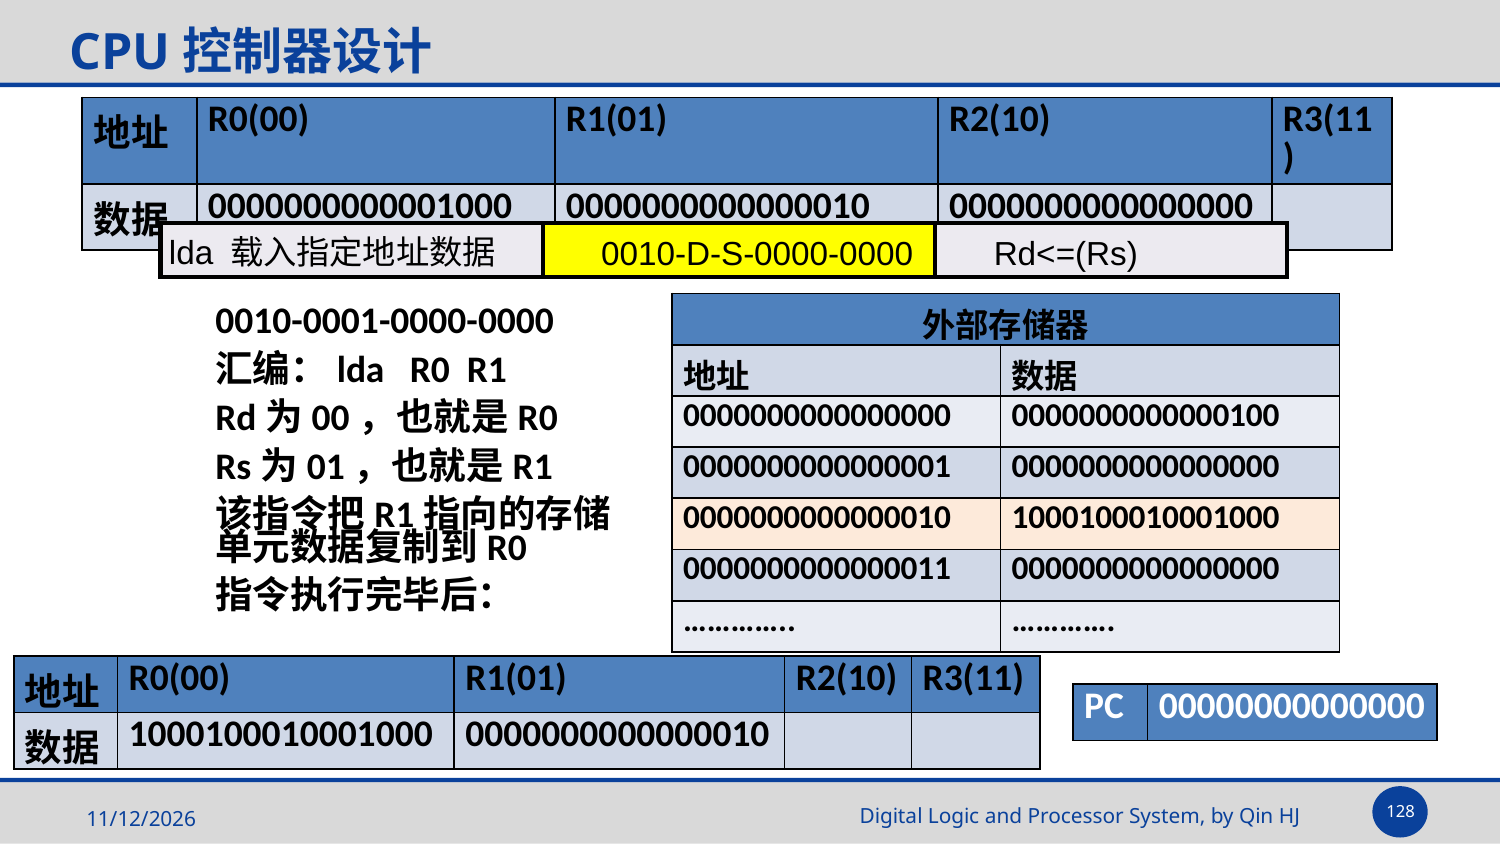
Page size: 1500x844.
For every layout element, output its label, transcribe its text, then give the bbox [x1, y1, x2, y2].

table_cell 0000000000000010 [556, 185, 937, 221]
table_header R3(11) [912, 657, 1039, 712]
table_header R0(00) [198, 98, 554, 183]
table_header 外部存储器 [673, 294, 1339, 344]
table_cell 0000000000000011 [673, 550, 1000, 600]
table_cell 0000000000000100 [1001, 397, 1339, 446]
table_cell ………….. [673, 602, 1000, 651]
table_header R1(01) [556, 98, 937, 183]
table_cell 数据 [15, 713, 117, 768]
table_header 地址 [83, 98, 196, 183]
table_header PC [1074, 685, 1147, 740]
table_header R3(11) [1273, 98, 1391, 183]
table_header Rd<=(Rs) [937, 225, 1285, 275]
table_cell 地址 [673, 346, 1000, 395]
table_cell …………. [1001, 602, 1339, 651]
table_header R2(10) [785, 657, 911, 712]
table_cell 0000000000000000 [939, 185, 1271, 221]
table_cell 数据 [1001, 346, 1339, 395]
table_cell 0000000000000000 [673, 397, 1000, 446]
text_box CPU控制器设计 [58, 11, 1132, 88]
table_header lda 载入指定地址数据 [163, 225, 541, 275]
table_header 0010-D-S-0000-0000 [545, 225, 933, 275]
table_header R0(00) [118, 657, 453, 712]
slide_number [75, 797, 425, 843]
table_cell [912, 713, 1039, 768]
slide_number 128 [1364, 790, 1437, 836]
table_cell 数据 [83, 185, 196, 249]
table_cell 0000000000001000 [198, 185, 554, 221]
table_header R1(01) [455, 657, 784, 712]
table_cell 1000100010001000 [118, 713, 453, 768]
table_cell 0000000000000001 [673, 448, 1000, 497]
table_cell [1273, 185, 1391, 249]
text_box 0010-0001-0000-0000 汇编：lda R0 R1 Rd为00，也就是R0 Rs为01，也就是R1 该指令把R1指向的存储单元数据复制到R0 指令执行完毕后： [204, 302, 646, 623]
table_header R2(10) [939, 98, 1271, 183]
table_cell 0000000000000000 [1001, 550, 1339, 600]
table_cell 1000100010001000 [1001, 499, 1339, 549]
table_cell 0000000000000000 [1001, 448, 1339, 497]
table_header 地址 [15, 657, 117, 712]
table_cell [785, 713, 911, 768]
table_cell 0000000000000010 [455, 713, 784, 768]
table_header 00000000000000 [1148, 685, 1436, 740]
table_cell 0000000000000010 [673, 499, 1000, 549]
